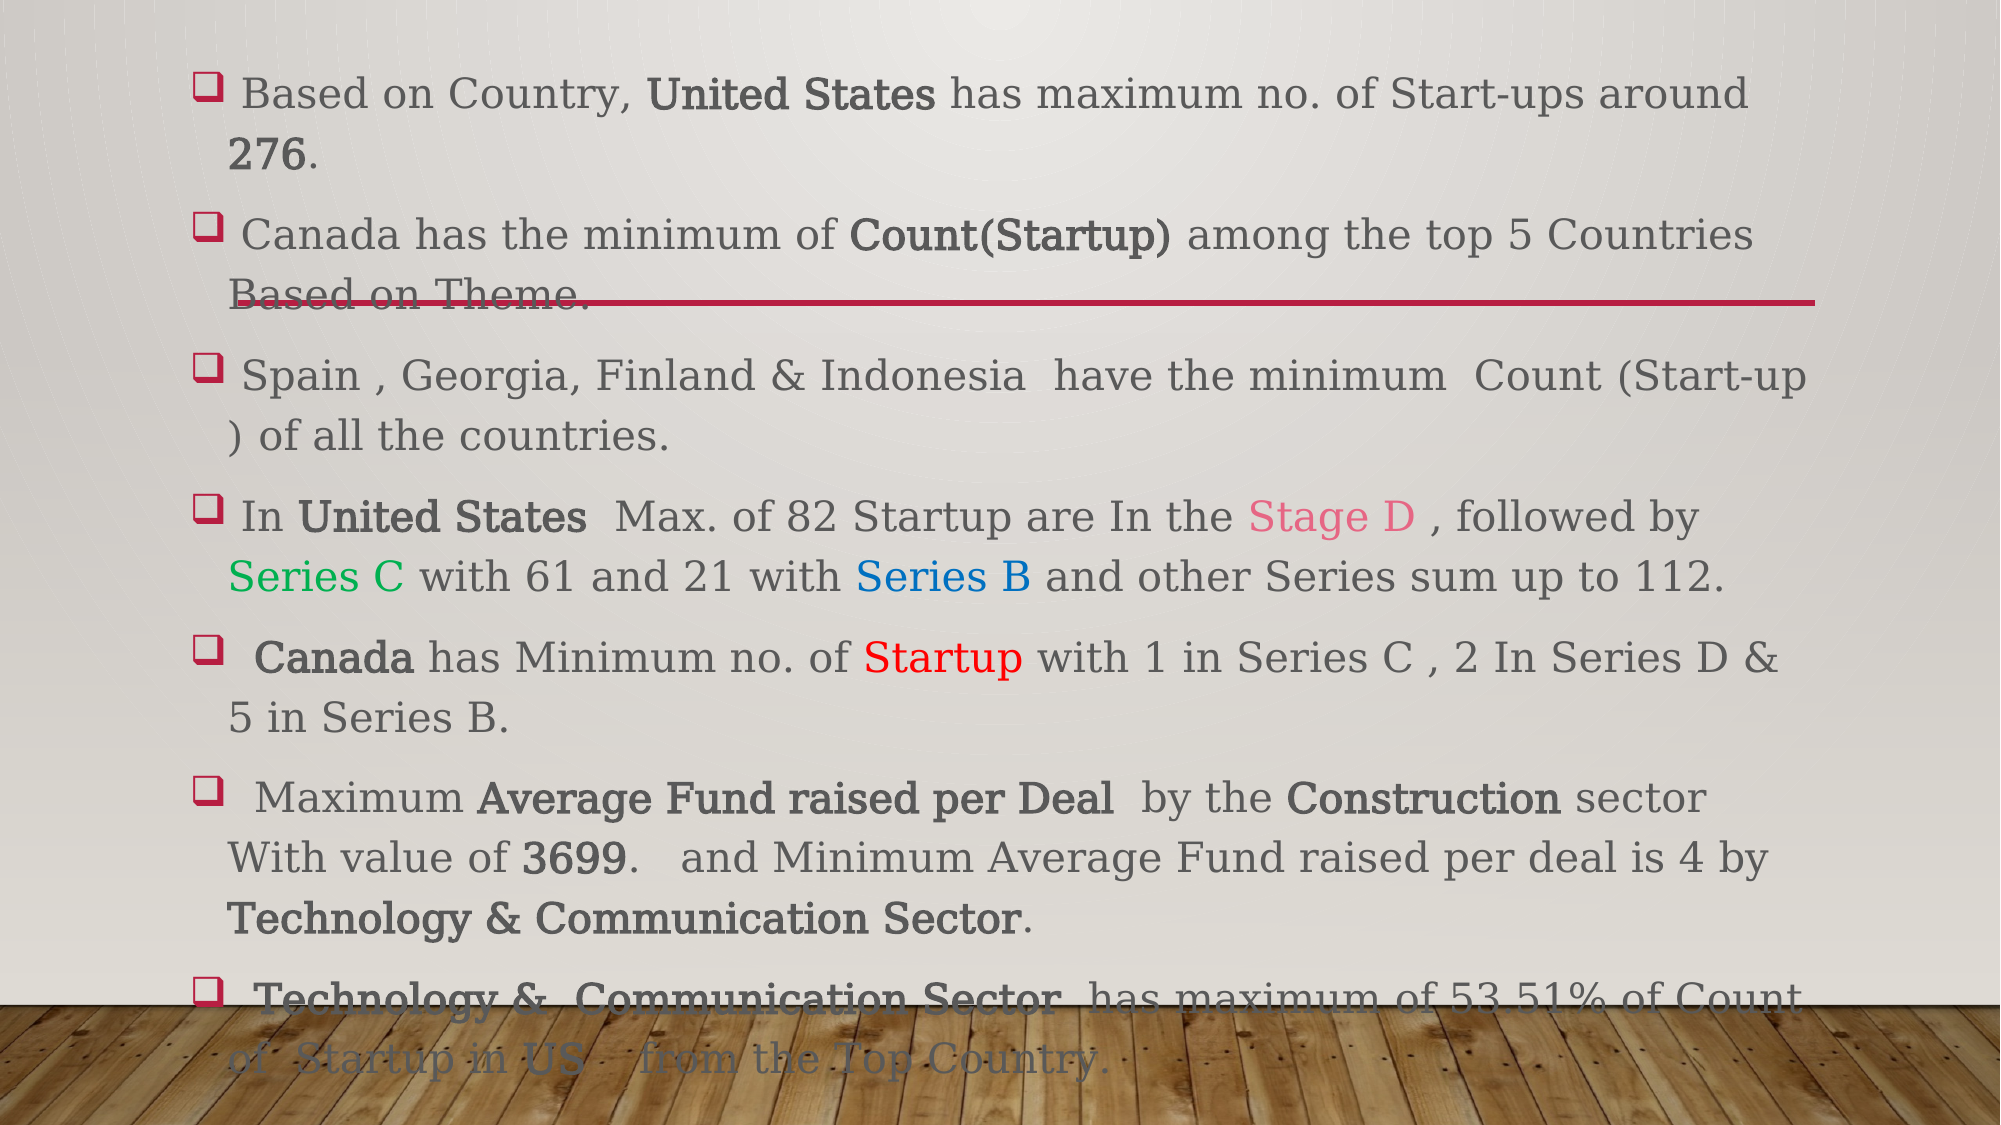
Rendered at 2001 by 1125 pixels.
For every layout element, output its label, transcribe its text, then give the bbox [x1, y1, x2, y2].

picture [0, 1005, 2000, 1125]
list Based on Country, United States has maximum no. of Start-ups around 276. Canada has the minimum of Count(Startup) among the top 5 Countries Based on Theme. Spain , Georgia, Finland & Indonesia have the minimum Count (Start-up ) of all the countries. In United States Max. of 82 Startup are In the Stage D , followed by Series C with 61 and 21 with Series B and other Series sum up to 112. Canada has Minimum no. of Startup with 1 in Series C , 2 In Series D & 5 in Series B. Maximum Average Fund raised per Deal by the Construction sector With value of 3699. and Minimum Average Fund raised per deal is 4 by Technology & Communication Sector. Technology & Communication Sector has maximum of 53.51% of Count of Startup in US from the Top Country. [174, 49, 1825, 937]
